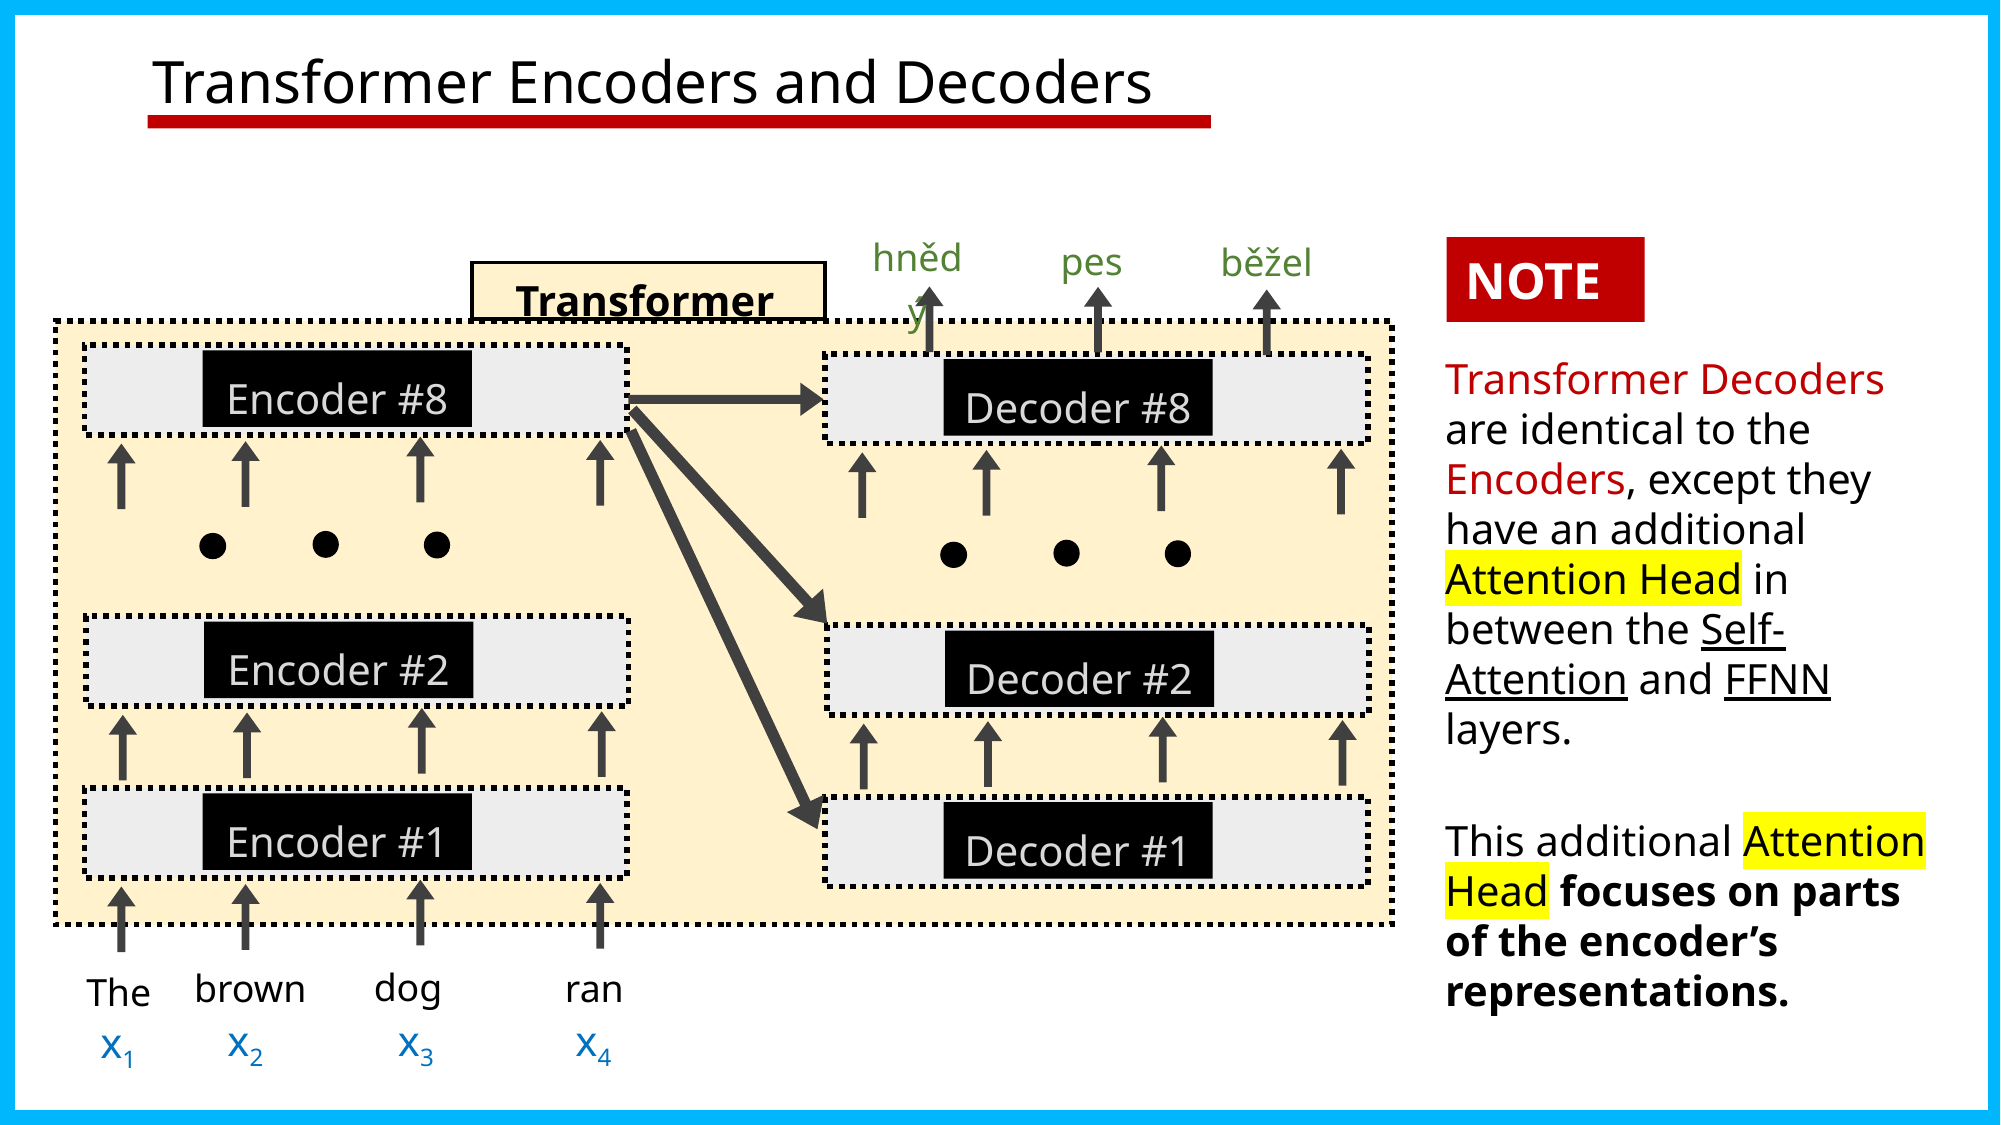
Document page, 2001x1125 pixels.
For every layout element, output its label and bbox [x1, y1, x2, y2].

text_box [1446, 236, 1646, 323]
text_box [1430, 345, 1952, 1023]
text_box [51, 217, 1393, 1081]
title [137, 45, 1586, 148]
